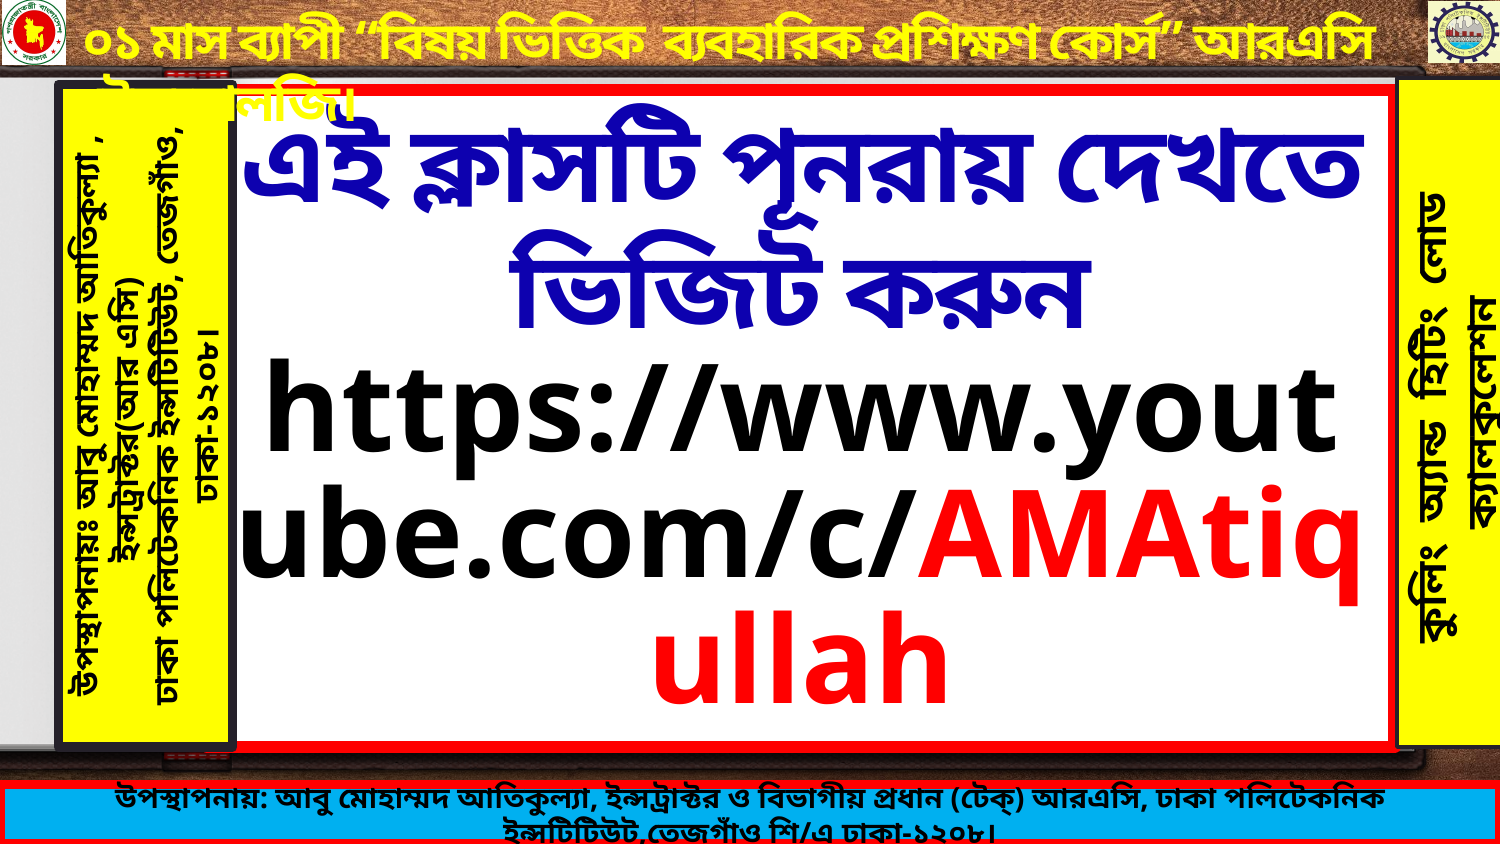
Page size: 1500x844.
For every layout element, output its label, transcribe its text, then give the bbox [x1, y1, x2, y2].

text_box ০১ মাস ব্যাপী “বিষয় ভিত্তিক ব্যবহারিক প্রশিক্ষণ কোর্স” আরএসি টেকনোলজি। [68, 0, 1464, 140]
picture [1428, 0, 1500, 76]
picture [0, 0, 1500, 782]
text_box কুলিং অ্যান্ড ‍হিটিং লোড ক্যালকুলেশন Cooling & Heating Load Calculation [1395, 76, 1500, 749]
text_box উপস্থাপনায়ঃ আবু মোহাম্মদ আতিকুল্যা , ইন্সট্রাক্টর(আর এসি) ঢাকা পলিটেকনিক ইন্সটিটিউট, তেজগাঁও, ঢাকা-১২০৮। [58, 84, 233, 747]
text_box এই ক্লাসটি পূনরায় দেখতে ভিজিট করুন https://www.youtube.com/c/AMAtiqullah [205, 140, 1396, 749]
text_box উপস্থাপনায়: আবু মোহাম্মদ আতিকুল্যা, ইন্সট্রাক্টর ও বিভাগীয় প্রধান (টেক্) আরএসি, ঢাকা পলিটেকনিক ইন্সটিটিউট,তেজগাঁও শি/এ ঢাকা-১২০৮। [0, 782, 1500, 844]
